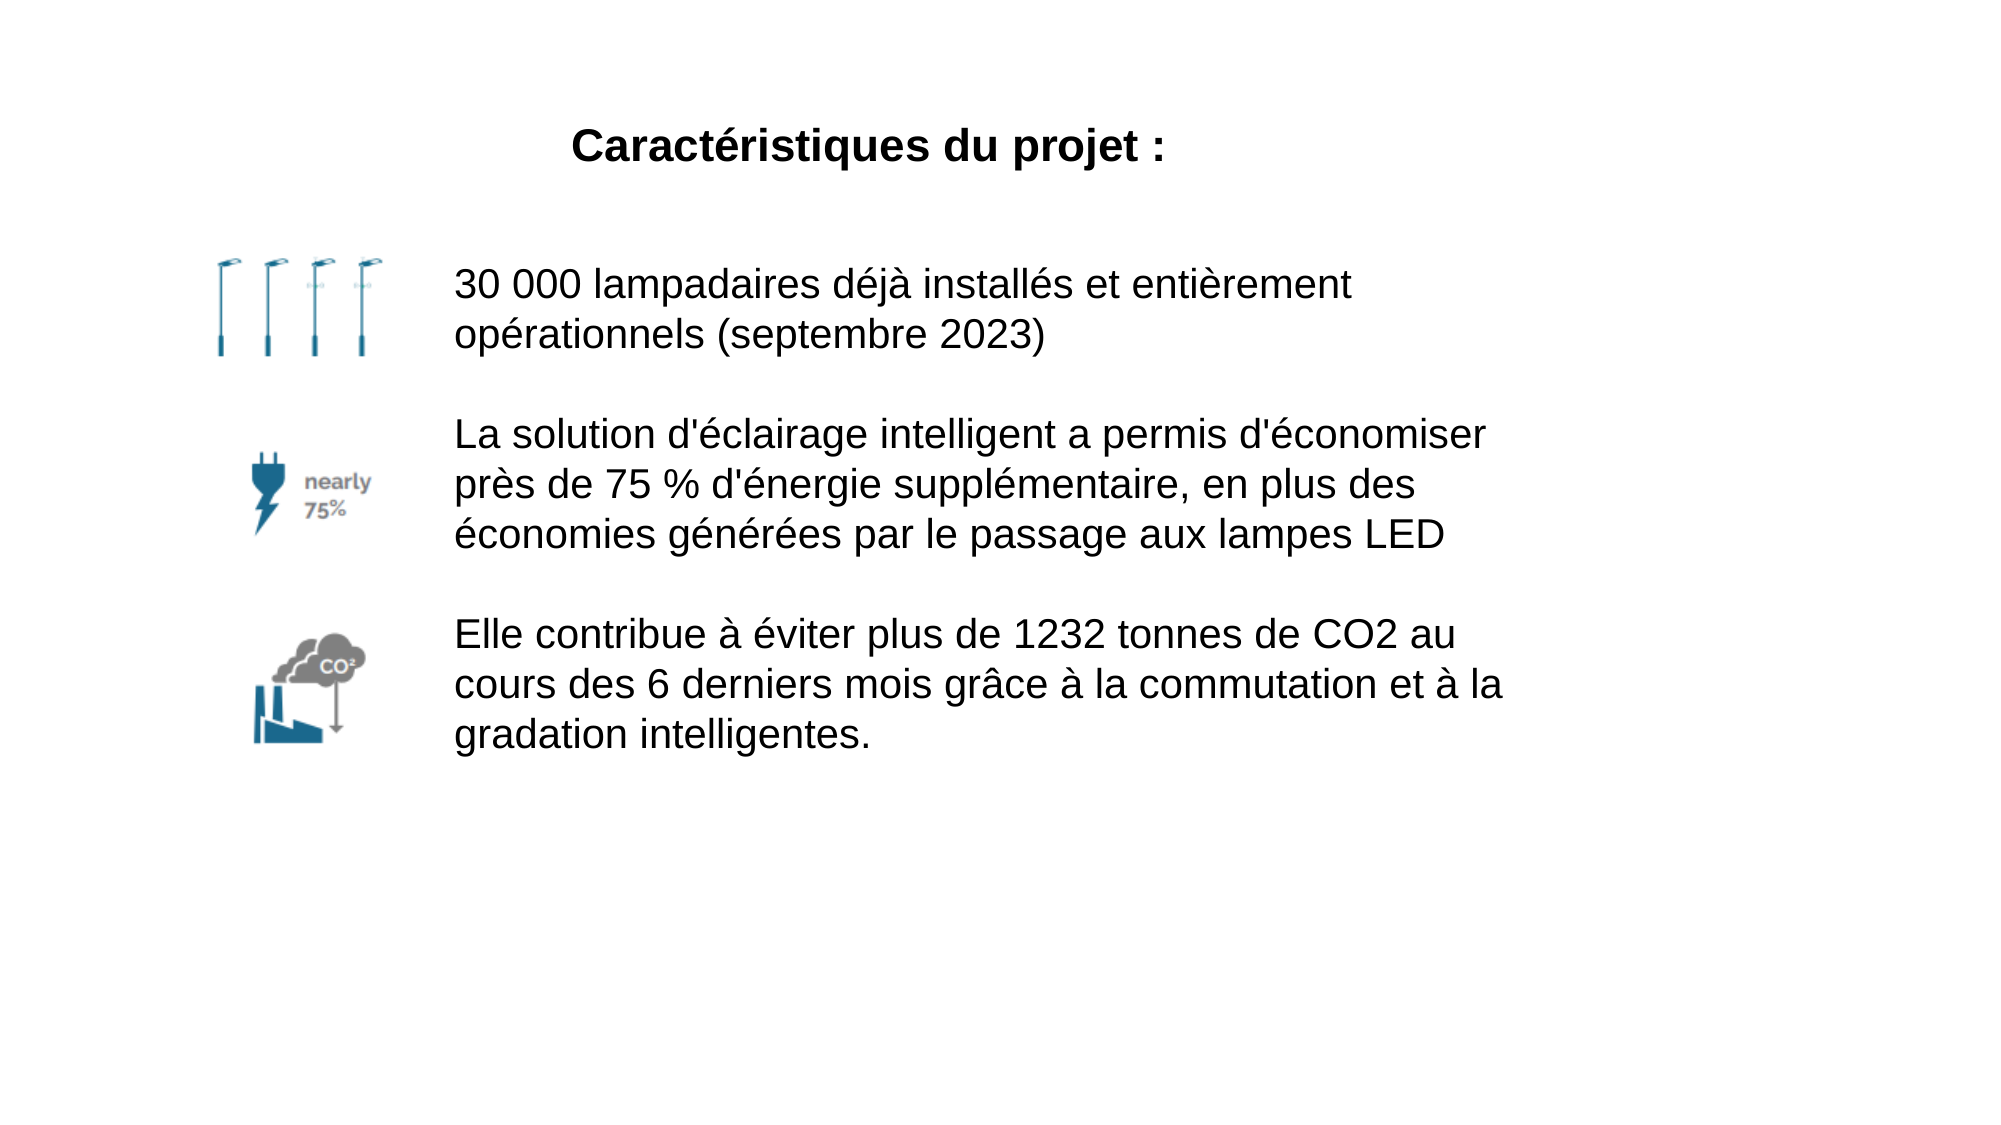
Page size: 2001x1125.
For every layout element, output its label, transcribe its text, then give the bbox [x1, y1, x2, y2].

text_box 30 000 lampadaires déjà installés et entièrement opérationnels (septembre 2023) La solution d'éclairage intelligent a permis d'économiser près de 75 % d'énergie supplémentaire, en plus des économies générées par le passage aux lampes LED Elle contribue à éviter plus de 1232 tonnes de CO2 au cours des 6 derniers mois grâce à la commutation et à la gradation intelligentes. [439, 242, 1526, 773]
picture [236, 625, 388, 756]
text_box Caractéristiques du projet : [556, 100, 1346, 186]
picture [232, 450, 393, 542]
picture [191, 227, 393, 366]
